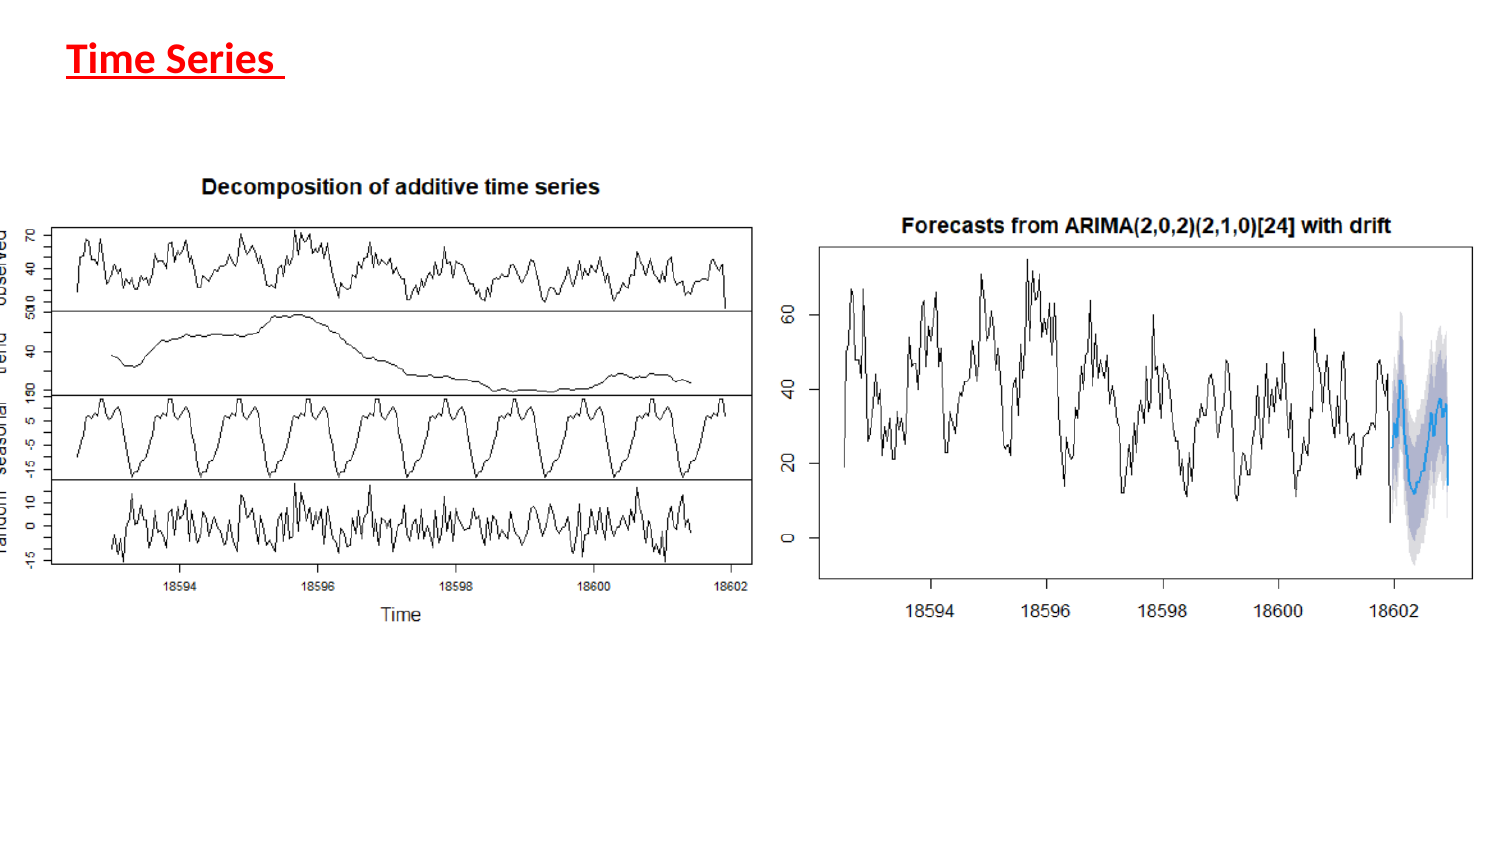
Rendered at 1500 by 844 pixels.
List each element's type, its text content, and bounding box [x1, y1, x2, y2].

text_box Time Series [54, 18, 377, 127]
picture [0, 160, 1482, 636]
